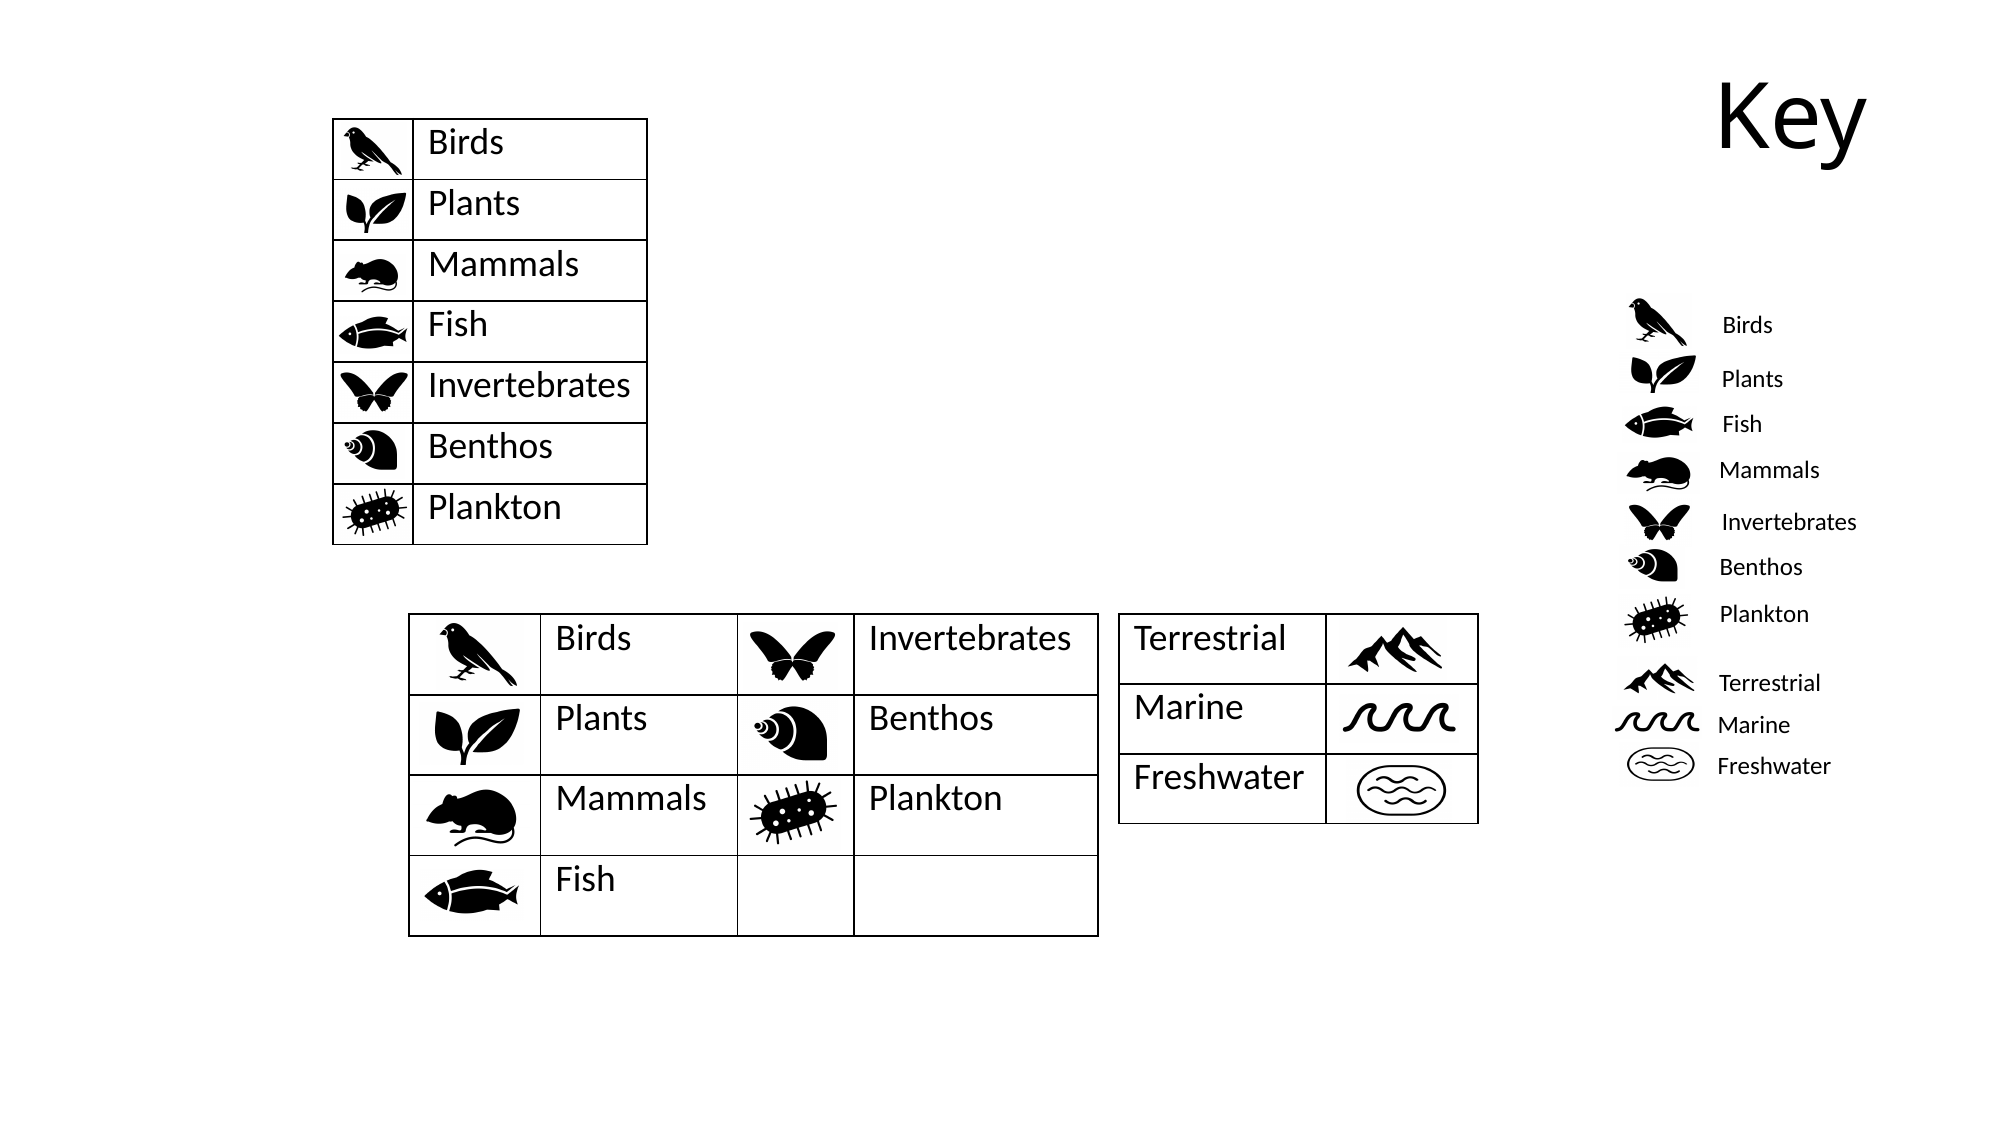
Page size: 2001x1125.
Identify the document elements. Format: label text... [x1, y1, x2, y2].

table_header [334, 120, 412, 179]
picture [336, 486, 410, 541]
table_cell [855, 856, 1097, 935]
table_cell [334, 424, 412, 483]
picture [335, 188, 409, 233]
picture [1618, 594, 1691, 649]
table_cell Fish [541, 856, 737, 935]
picture [335, 424, 405, 479]
picture [1622, 406, 1697, 444]
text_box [1612, 300, 1906, 789]
table_header Invertebrates [855, 615, 1097, 694]
picture [413, 781, 530, 851]
picture [337, 254, 406, 295]
table_cell Invertebrates [414, 363, 646, 422]
table_cell [1327, 755, 1477, 823]
table_cell Plankton [855, 776, 1097, 855]
table_cell Freshwater [1120, 755, 1325, 823]
table_cell [410, 696, 540, 774]
table_cell Marine [1120, 685, 1325, 753]
table_cell [738, 696, 853, 774]
table_header Terrestrial [1120, 615, 1325, 683]
table_cell [334, 241, 412, 300]
table_cell [410, 856, 540, 935]
table_header Birds [541, 615, 737, 694]
table_cell Benthos [855, 696, 1097, 774]
table_cell [410, 776, 540, 855]
table_cell Benthos [414, 424, 646, 483]
picture [336, 316, 411, 354]
table_cell [334, 302, 412, 361]
table_cell [738, 856, 853, 935]
picture [335, 365, 410, 419]
table_cell Plankton [414, 485, 646, 544]
picture [340, 122, 407, 178]
table_cell Plants [541, 696, 737, 774]
table_cell Mammals [541, 776, 737, 855]
picture [420, 869, 524, 921]
table_header Birds [414, 120, 646, 179]
table_cell Fish [414, 302, 646, 361]
table_cell Plants [414, 180, 646, 239]
picture [1339, 616, 1447, 682]
table_header [1327, 615, 1477, 683]
picture [419, 702, 524, 765]
picture [1624, 498, 1692, 547]
table_cell [334, 485, 412, 544]
table_cell [1327, 685, 1477, 753]
table_cell [334, 363, 412, 422]
picture [743, 622, 838, 690]
table_cell Mammals [414, 241, 646, 300]
picture [741, 777, 841, 851]
table_header [410, 615, 540, 694]
picture [436, 616, 524, 690]
picture [1346, 757, 1452, 825]
table_cell [334, 180, 412, 239]
picture [1625, 293, 1692, 349]
table_header [738, 615, 853, 694]
picture [741, 698, 838, 774]
title Key [1698, 9, 1925, 228]
table_cell [738, 776, 853, 855]
picture [1339, 694, 1459, 743]
